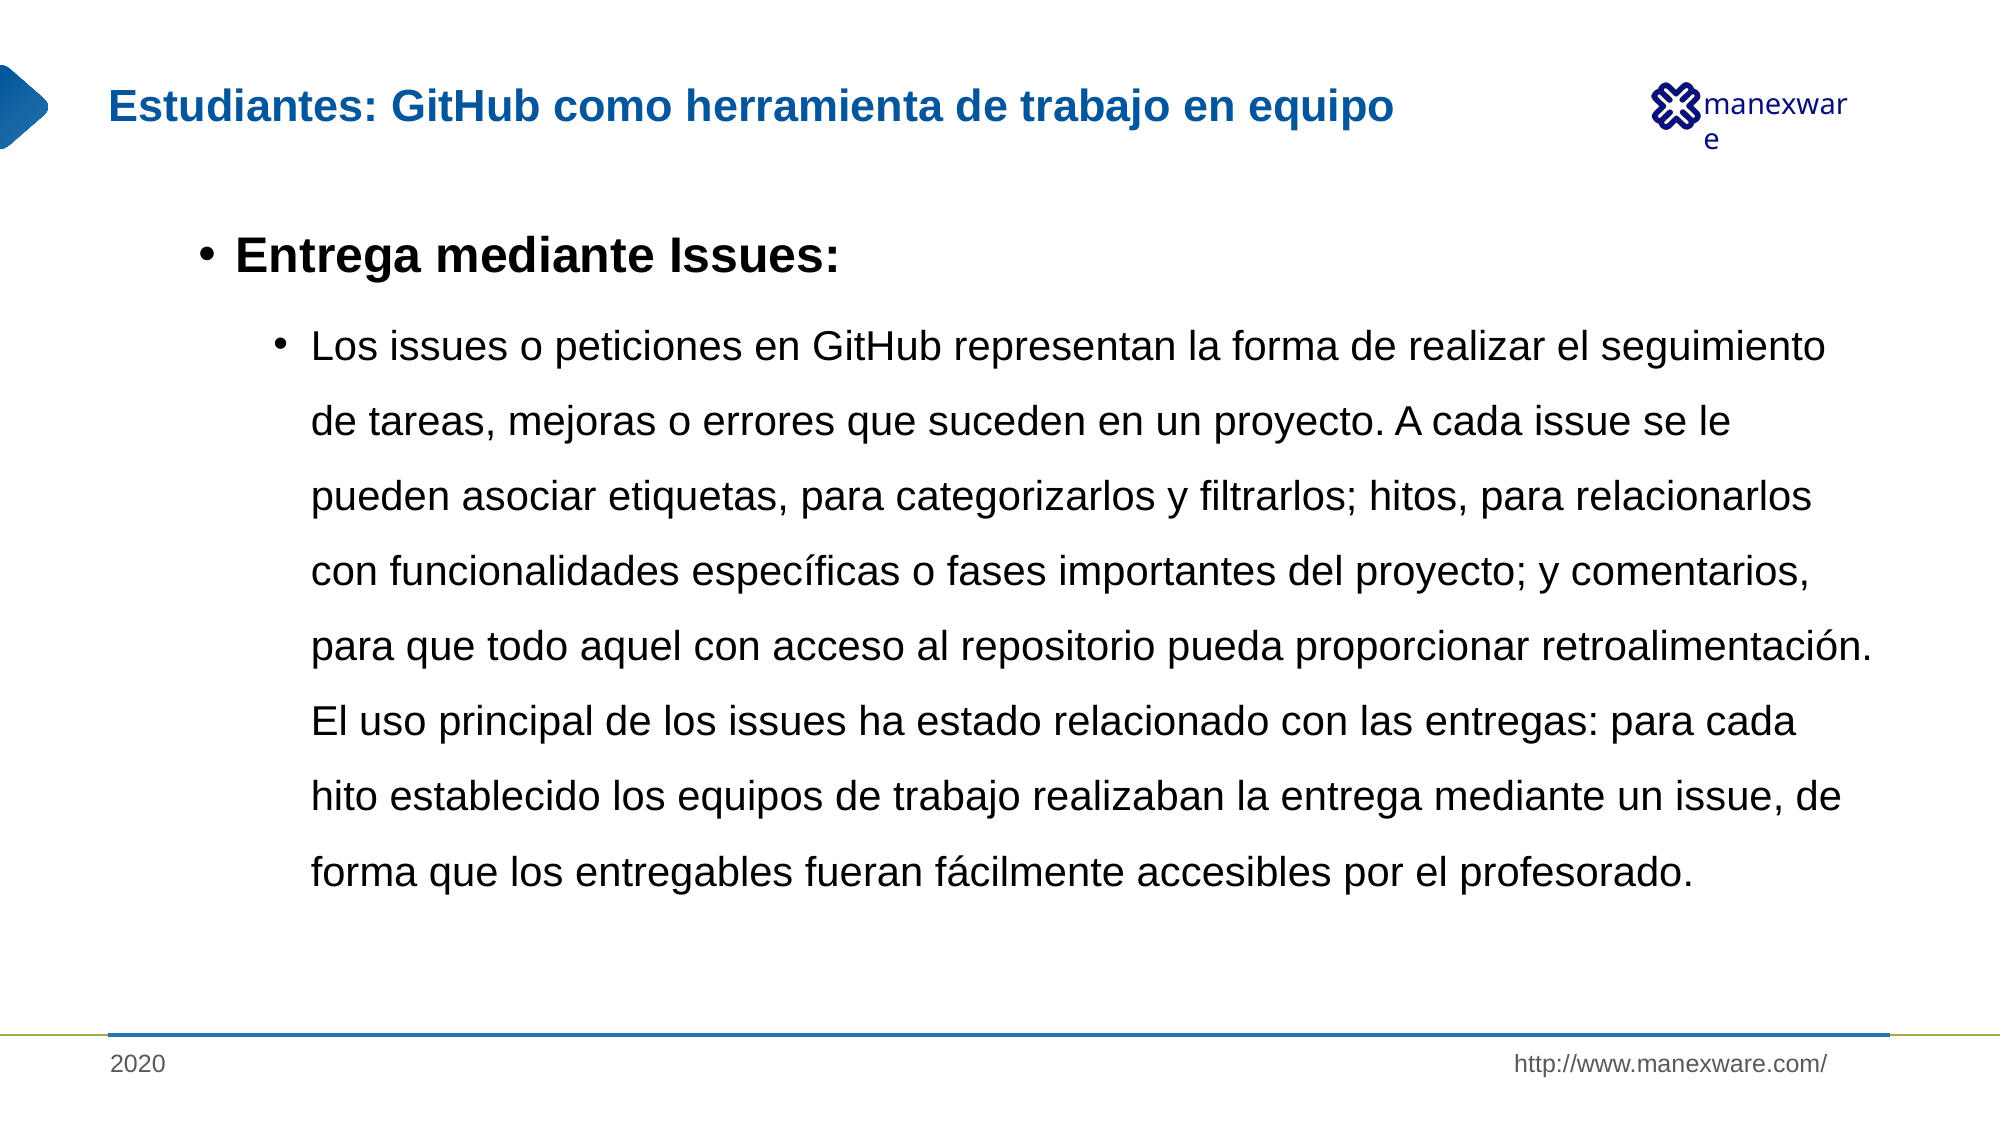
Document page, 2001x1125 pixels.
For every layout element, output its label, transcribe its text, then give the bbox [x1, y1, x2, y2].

list Entrega mediante Issues: Los issues o peticiones en GitHub representan la forma de realizar el seguimiento de tareas, mejoras o errores que suceden en un proyecto. A cada issue se le pueden asociar etiquetas, para categorizarlos y filtrarlos; hitos, para relacionarlos con funcionalidades específicas o fases importantes del proyecto; y comentarios, para que todo aquel con acceso al repositorio pueda proporcionar retroalimentación. El uso principal de los issues ha estado relacionado con las entregas: para cada hito establecido los equipos de trabajo realizaban la entrega mediante un issue, de forma que los entregables fueran fácilmente accesibles por el profesorado. [108, 185, 1890, 1007]
title Estudiantes: GitHub como herramienta de trabajo en equipo [108, 59, 1400, 154]
picture [1650, 81, 1702, 131]
